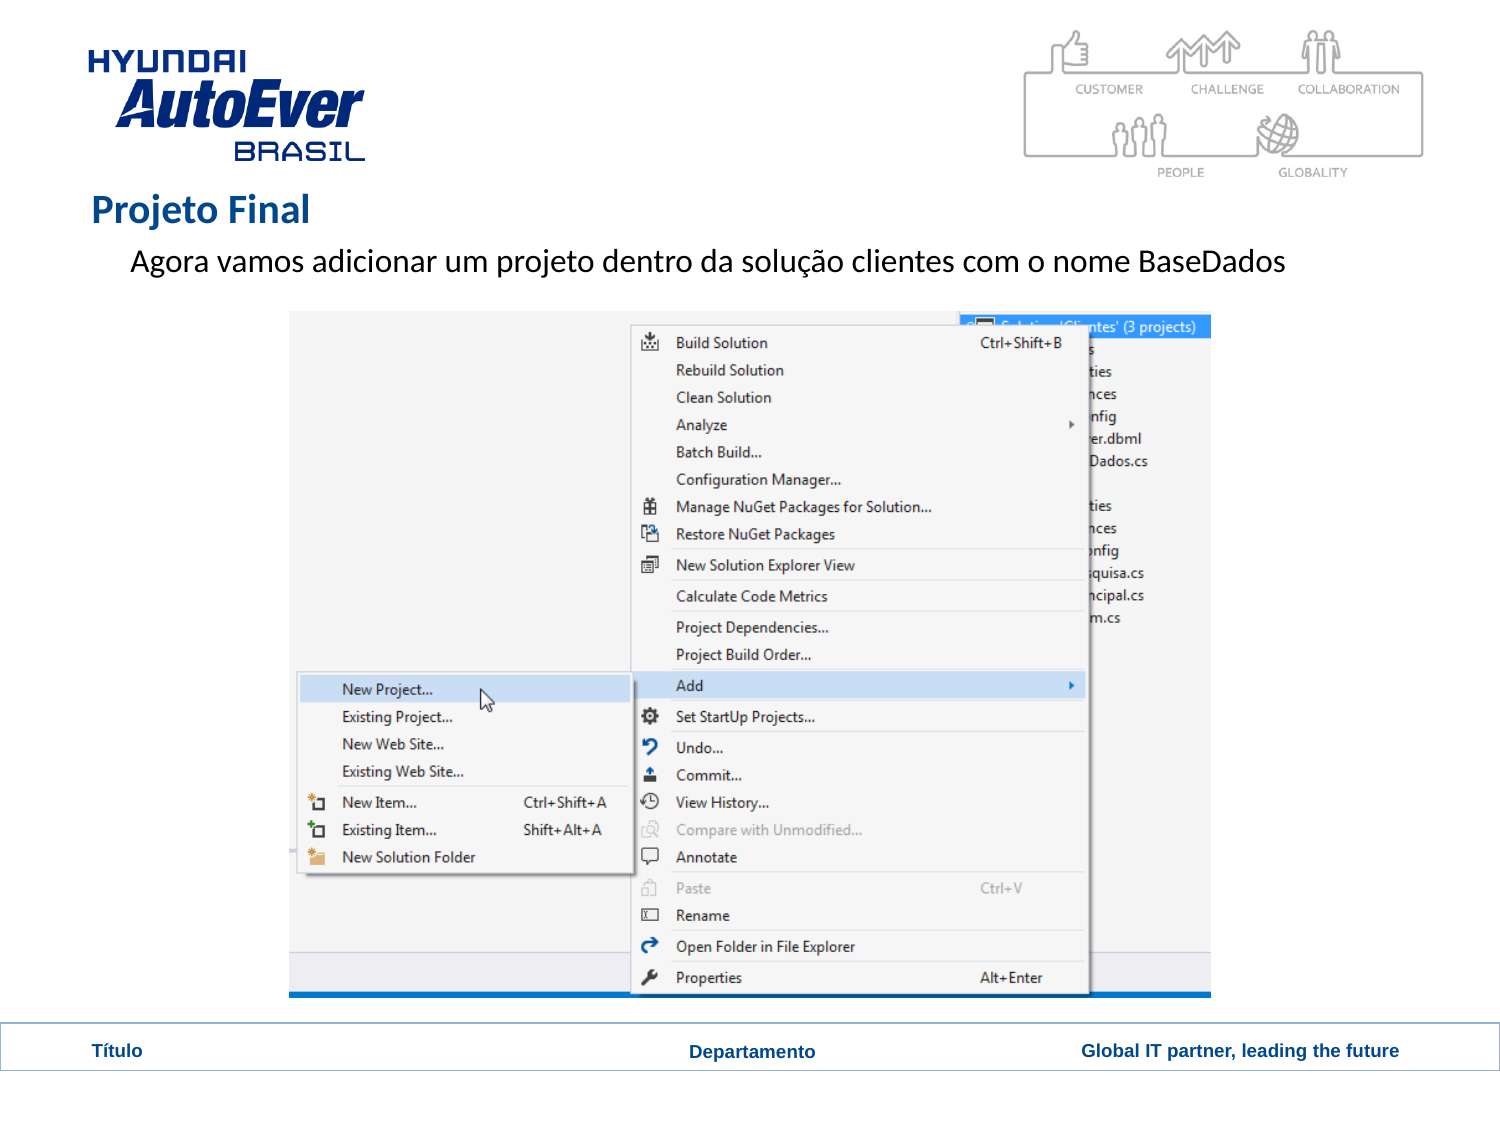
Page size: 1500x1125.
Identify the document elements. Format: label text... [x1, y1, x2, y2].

picture [288, 311, 1211, 998]
picture [88, 50, 349, 78]
picture [115, 79, 365, 161]
picture [1022, 23, 1424, 185]
list Agora vamos adicionar um projeto dentro da solução clientes com o nome BaseDados [40, 232, 1457, 1020]
title Projeto Final [76, 182, 999, 232]
